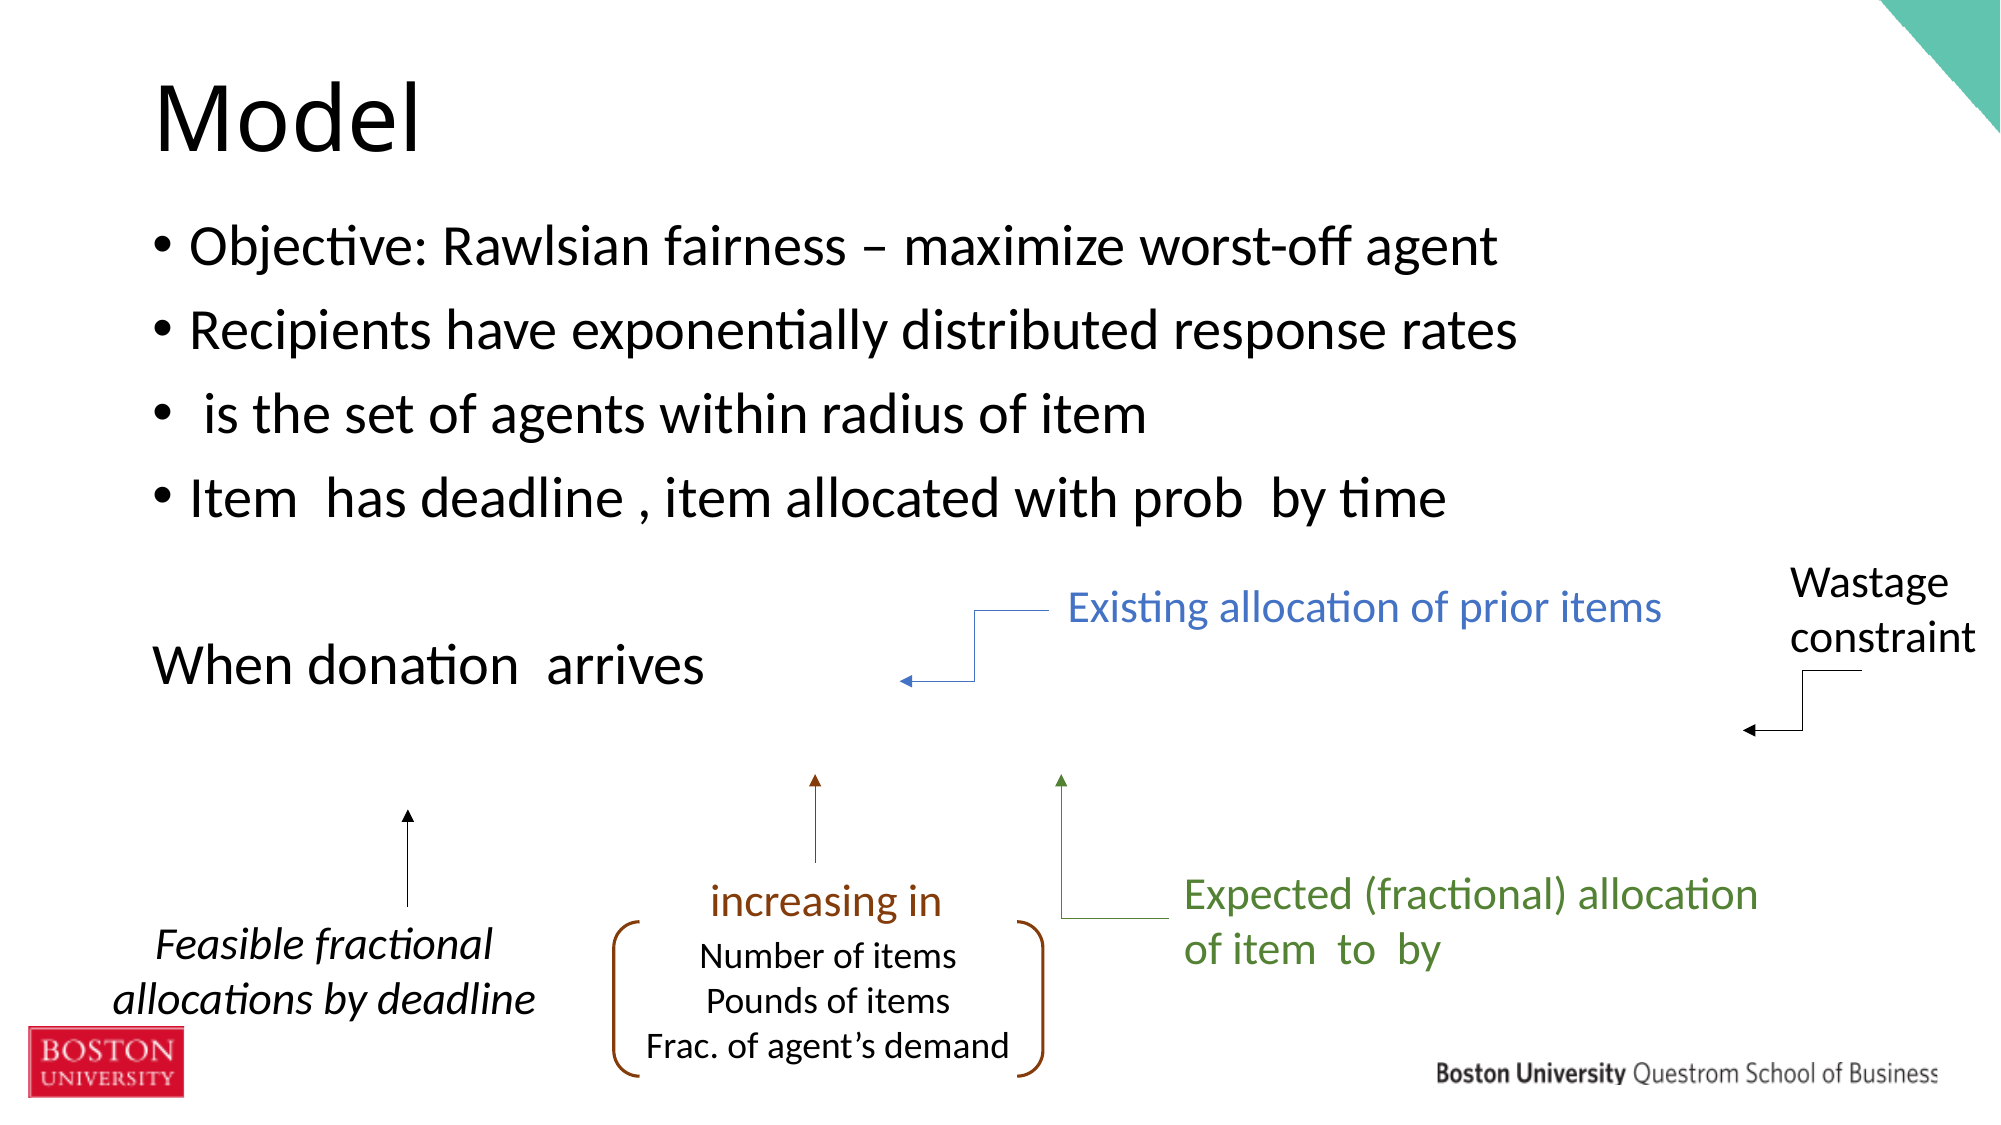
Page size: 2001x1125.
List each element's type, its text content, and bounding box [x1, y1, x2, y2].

picture [1821, 0, 2001, 159]
title Model [137, 59, 1863, 185]
text_box Wastage constraint [1775, 543, 2000, 669]
text_box Number of items Pounds of items Frac. of agent’s demand [613, 921, 1044, 1077]
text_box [1061, 774, 1170, 920]
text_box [899, 610, 1050, 682]
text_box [1742, 670, 1863, 731]
text_box Feasible fractional allocations by deadline [71, 906, 578, 1032]
text_box Existing allocation of prior items [1052, 569, 1678, 640]
